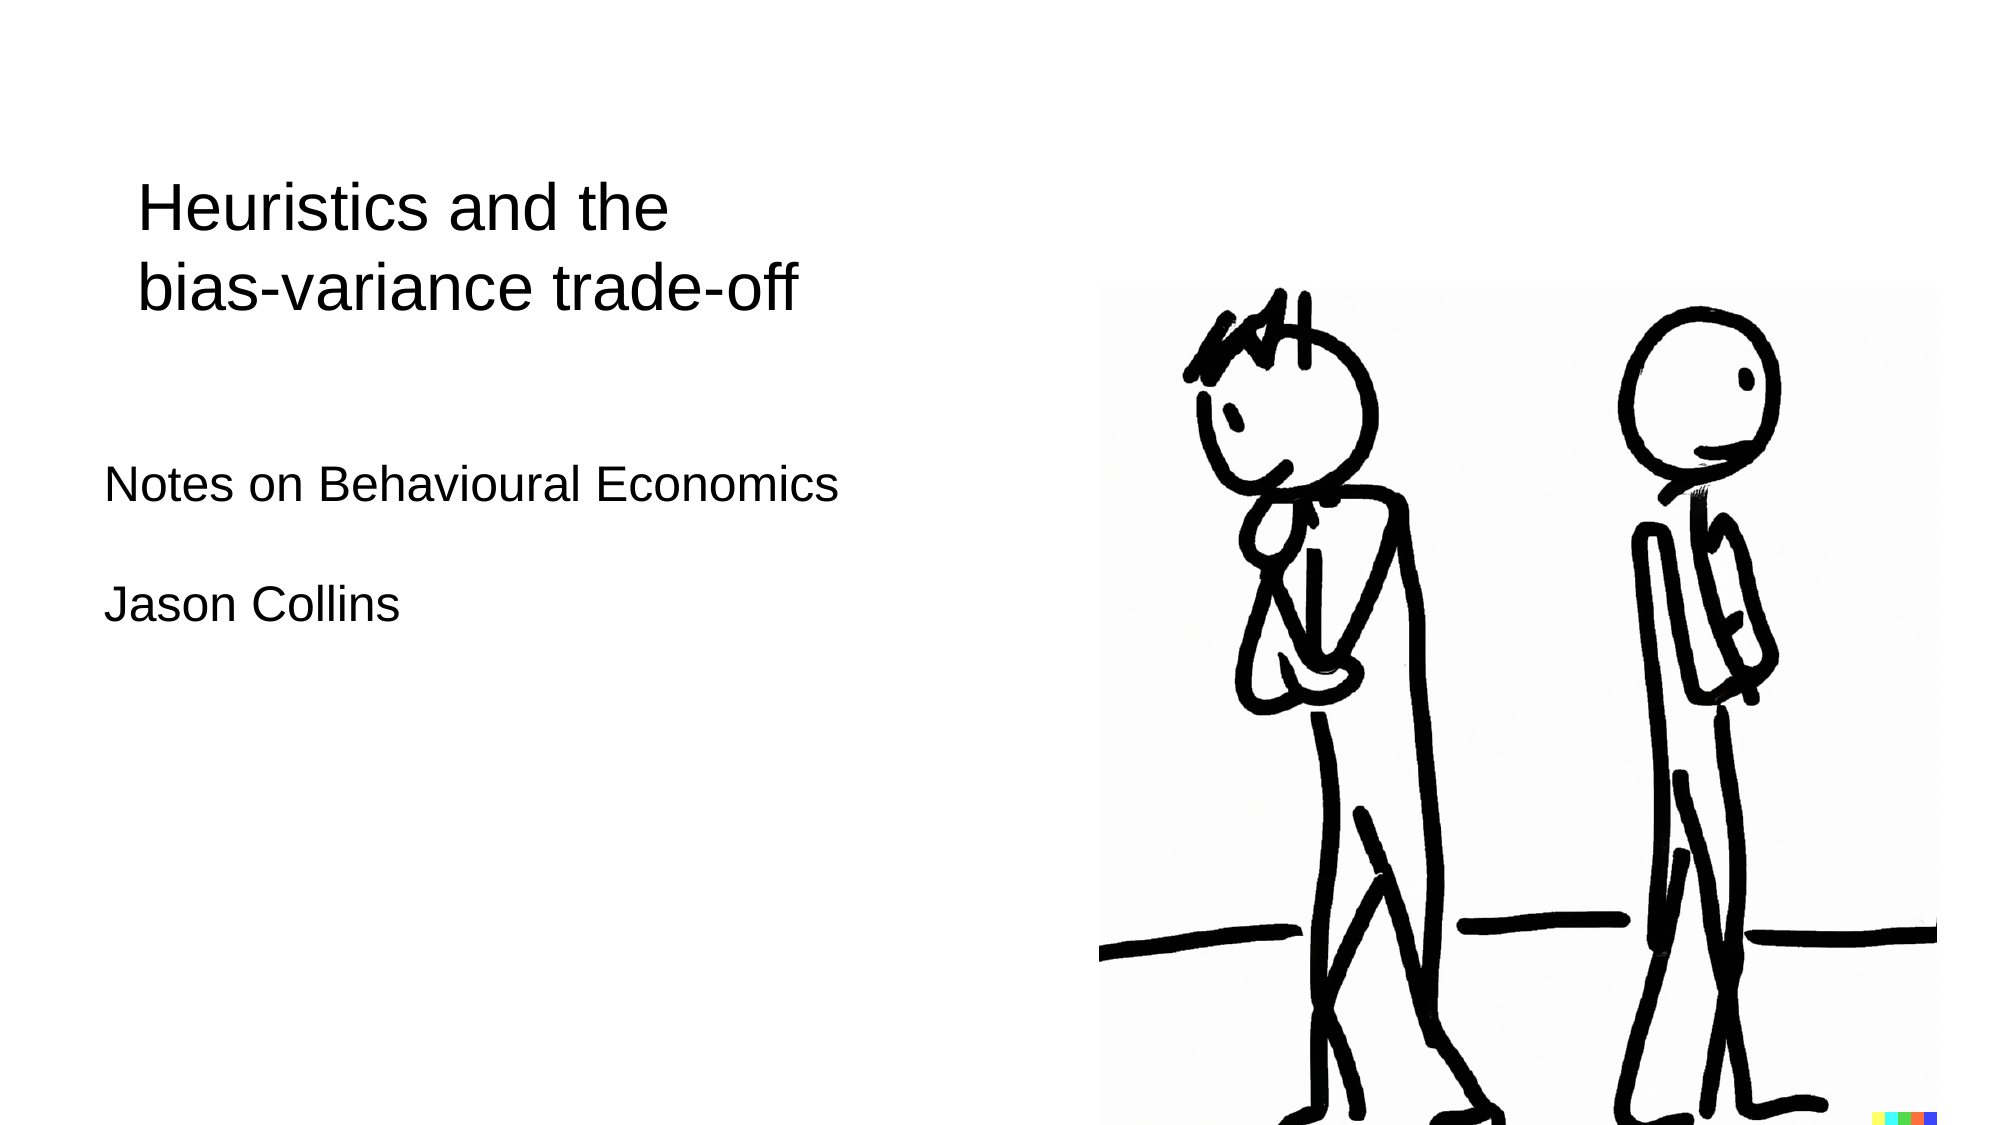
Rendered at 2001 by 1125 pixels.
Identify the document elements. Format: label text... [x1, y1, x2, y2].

text_box Heuristics and the bias-variance trade-off [122, 156, 1168, 332]
picture [1099, 287, 1937, 1125]
text_box Notes on Behavioural Economics Jason Collins [89, 398, 855, 639]
